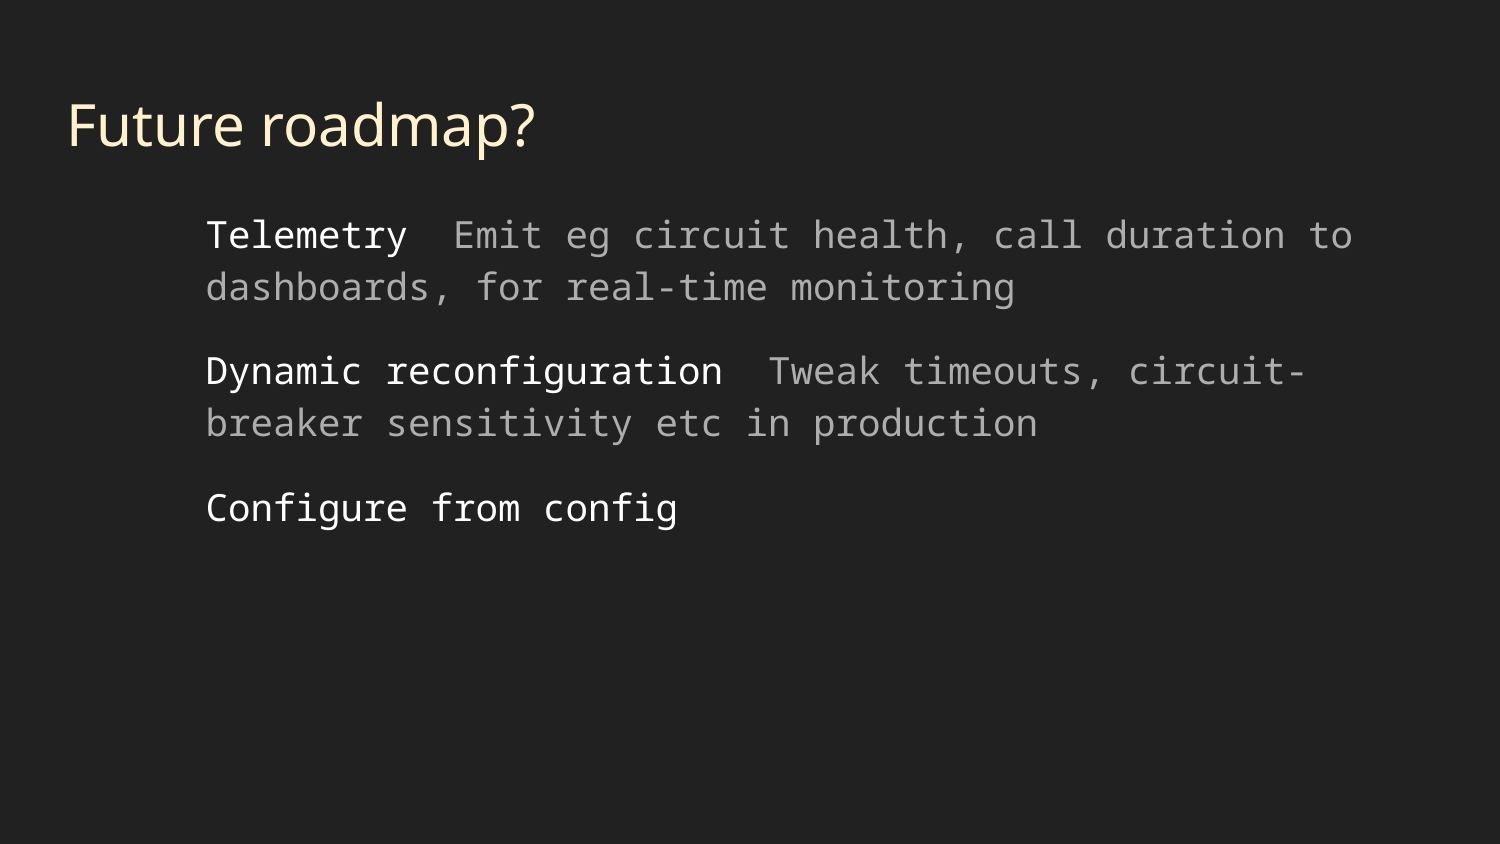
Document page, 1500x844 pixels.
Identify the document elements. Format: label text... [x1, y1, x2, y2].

title Future roadmap? [51, 72, 1449, 167]
list Telemetry Emit eg circuit health, call duration to dashboards, for real-time monitoring Dynamic reconfiguration Tweak timeouts, circuit-breaker sensitivity etc in production Configure from config [190, 189, 1449, 750]
